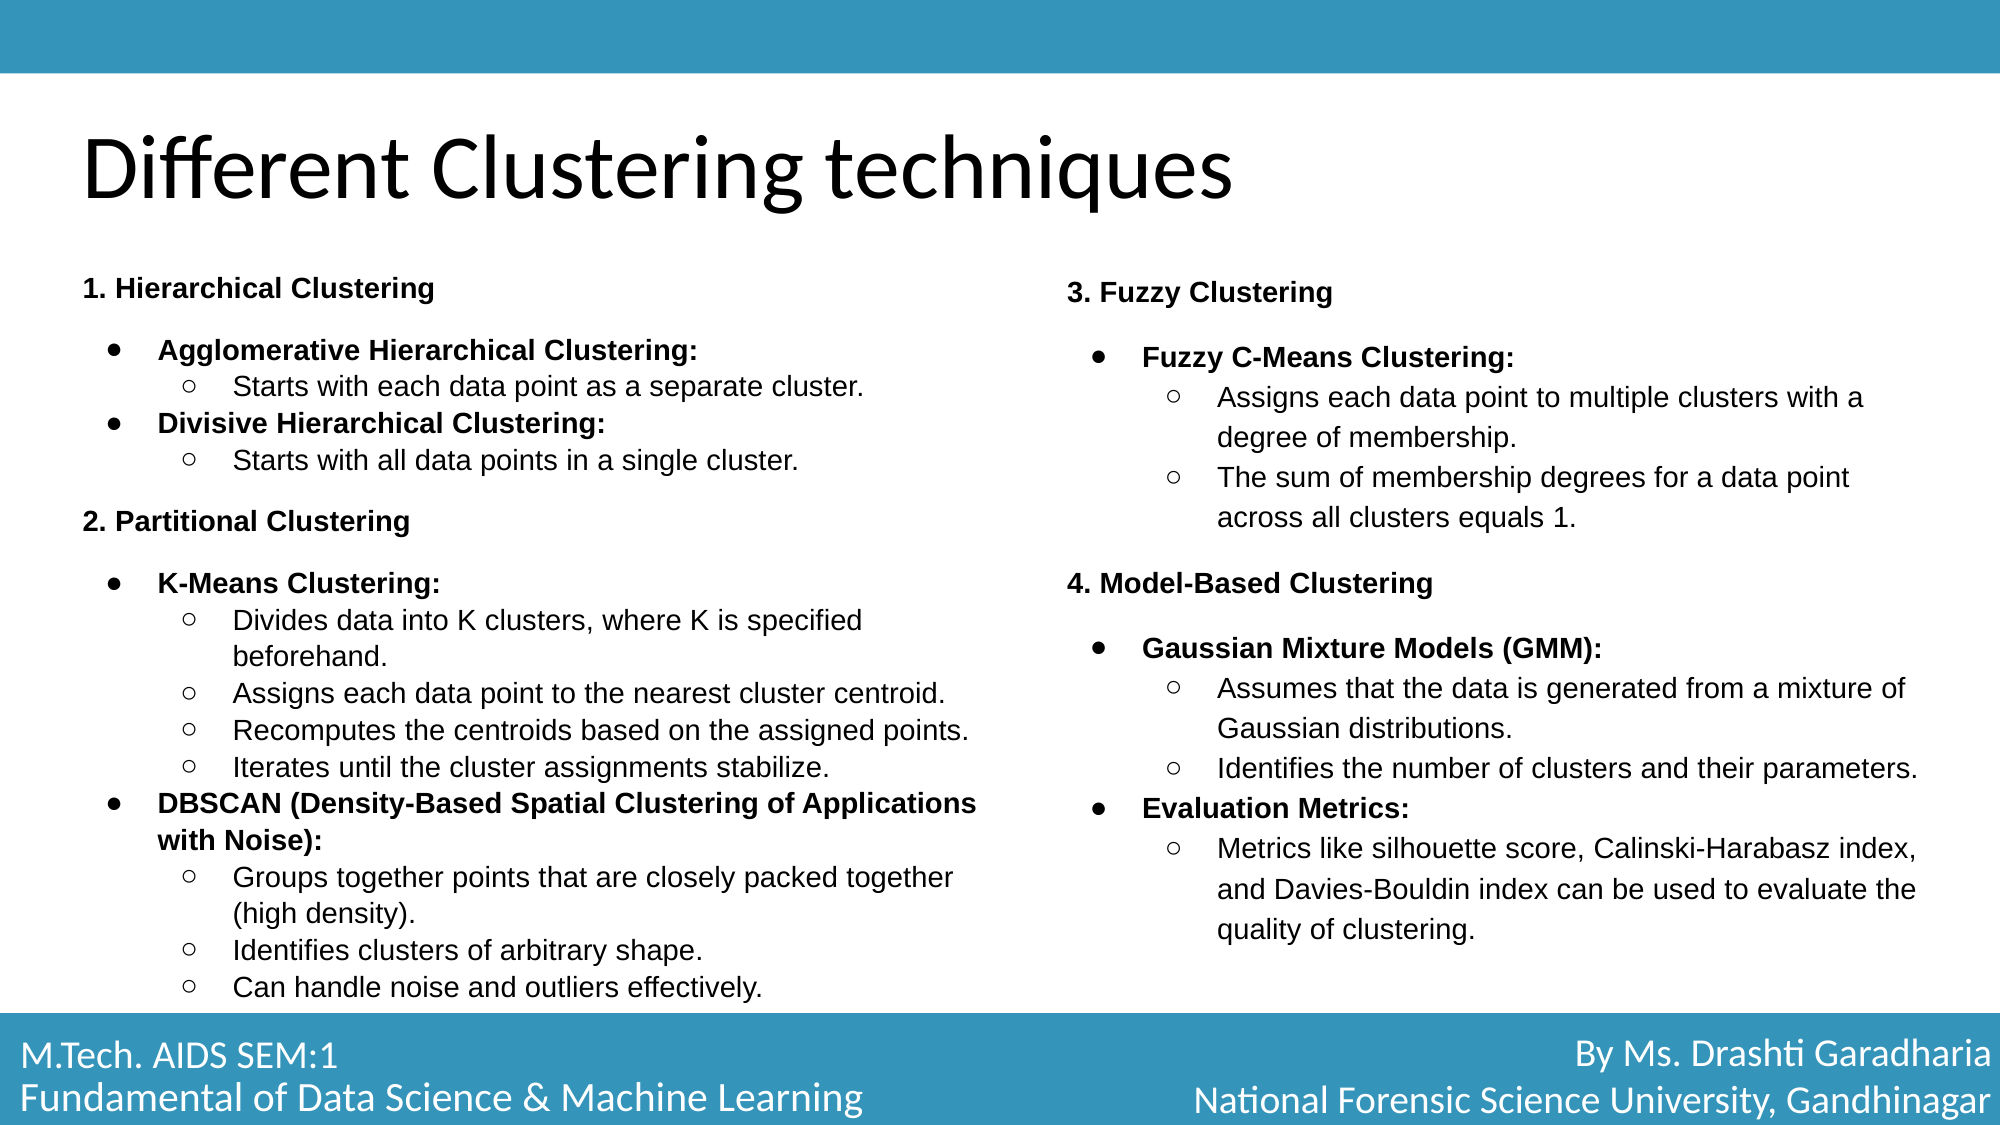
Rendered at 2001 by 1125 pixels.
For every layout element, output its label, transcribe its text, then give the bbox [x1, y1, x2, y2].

title Different Clustering techniques [67, 59, 1793, 278]
list 1. Hierarchical Clustering Agglomerative Hierarchical Clustering: Starts with each data point as a separate cluster. Divisive Hierarchical Clustering: Starts with all data points in a single cluster. 2. Partitional Clustering K-Means Clustering: Divides data into K clusters, where K is specified beforehand. Assigns each data point to the nearest cluster centroid. Recomputes the centroids based on the assigned points. Iterates until the cluster assignments stabilize. DBSCAN (Density-Based Spatial Clustering of Applications with Noise): Groups together points that are closely packed together (high density). Identifies clusters of arbitrary shape. Can handle noise and outliers effectively. [67, 260, 1041, 992]
list 3. Fuzzy Clustering Fuzzy C-Means Clustering: Assigns each data point to multiple clusters with a degree of membership. The sum of membership degrees for a data point across all clusters equals 1. 4. Model-Based Clustering Gaussian Mixture Models (GMM): Assumes that the data is generated from a mixture of Gaussian distributions. Identifies the number of clusters and their parameters. Evaluation Metrics: Metrics like silhouette score, Calinski-Harabasz index, and Davies-Bouldin index can be used to evaluate the quality of clustering. [1052, 260, 1941, 974]
